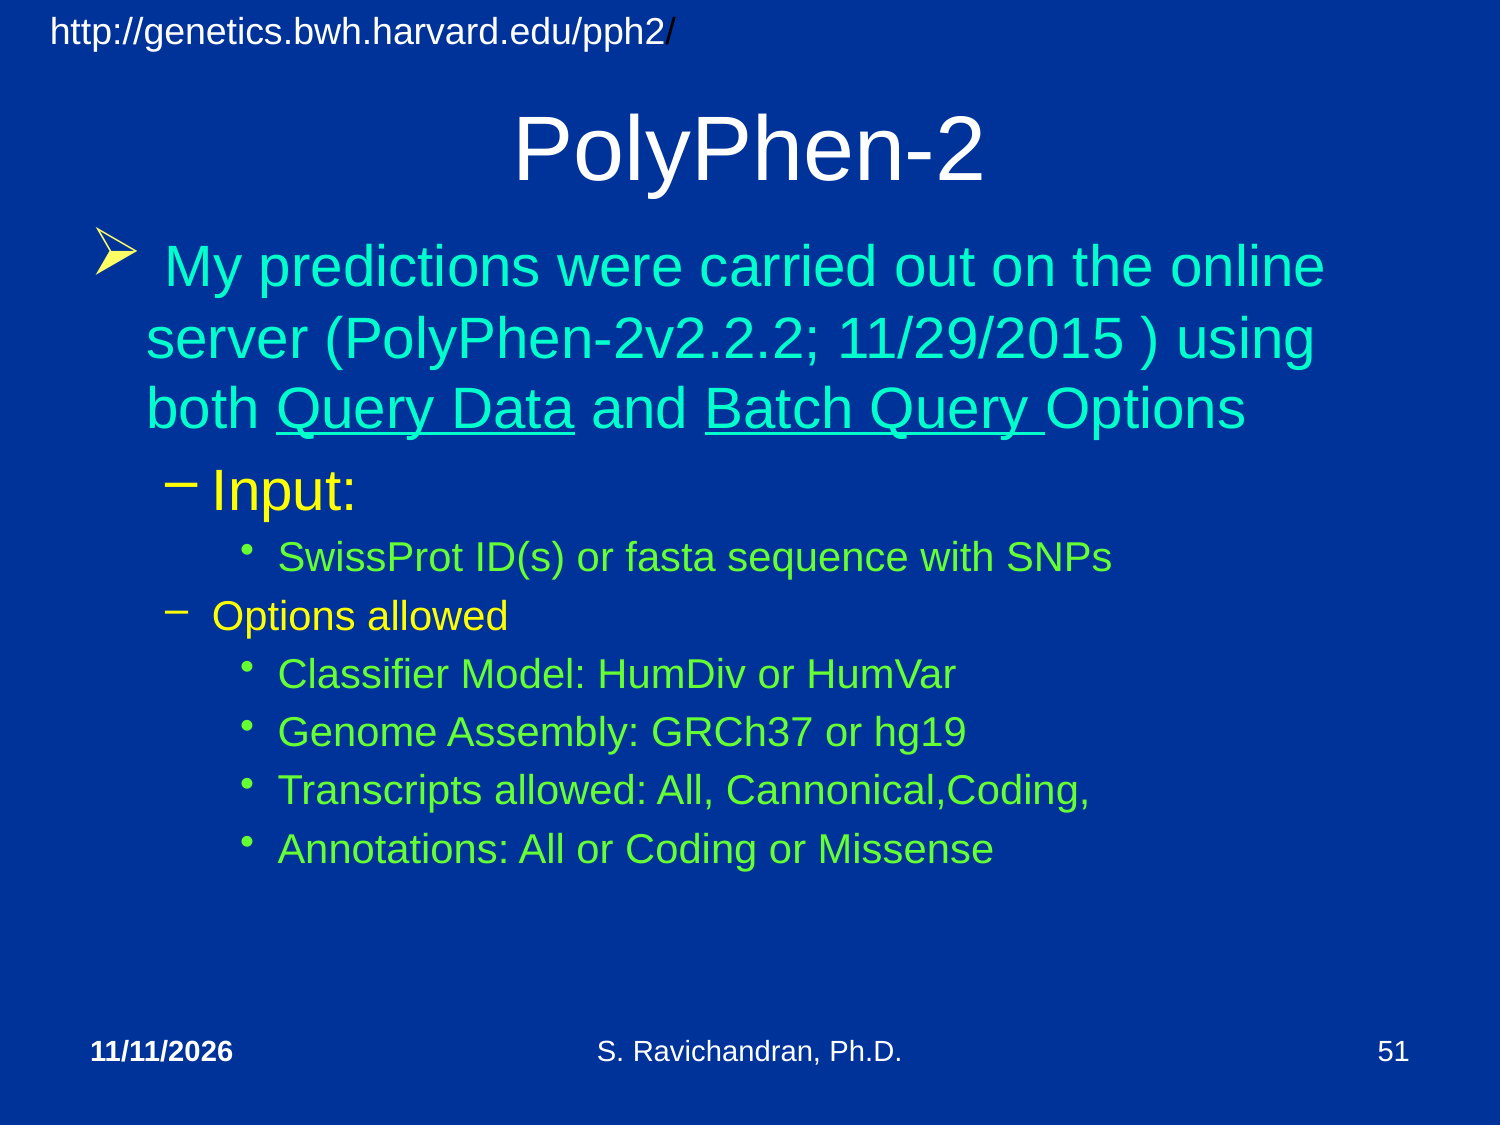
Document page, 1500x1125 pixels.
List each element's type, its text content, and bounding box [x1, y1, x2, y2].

slide_number 51 [1074, 1024, 1426, 1103]
text_box http://genetics.bwh.harvard.edu/pph2/ [34, 0, 691, 60]
footer S. Ravichandran, Ph.D. [512, 1024, 988, 1103]
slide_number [74, 1024, 426, 1103]
title PolyPhen-2 [74, 49, 1426, 212]
list My predictions were carried out on the online server (PolyPhen-2v2.2.2; 11/29/2015 ) using both Query Data and Batch Query Options Input: SwissProt ID(s) or fasta sequence with SNPs Options allowed Classifier Model: HumDiv or HumVar Genome Assembly: GRCh37 or hg19 Transcripts allowed: All, Cannonical,Coding, Annotations: All or Coding or Missense [74, 212, 1426, 956]
